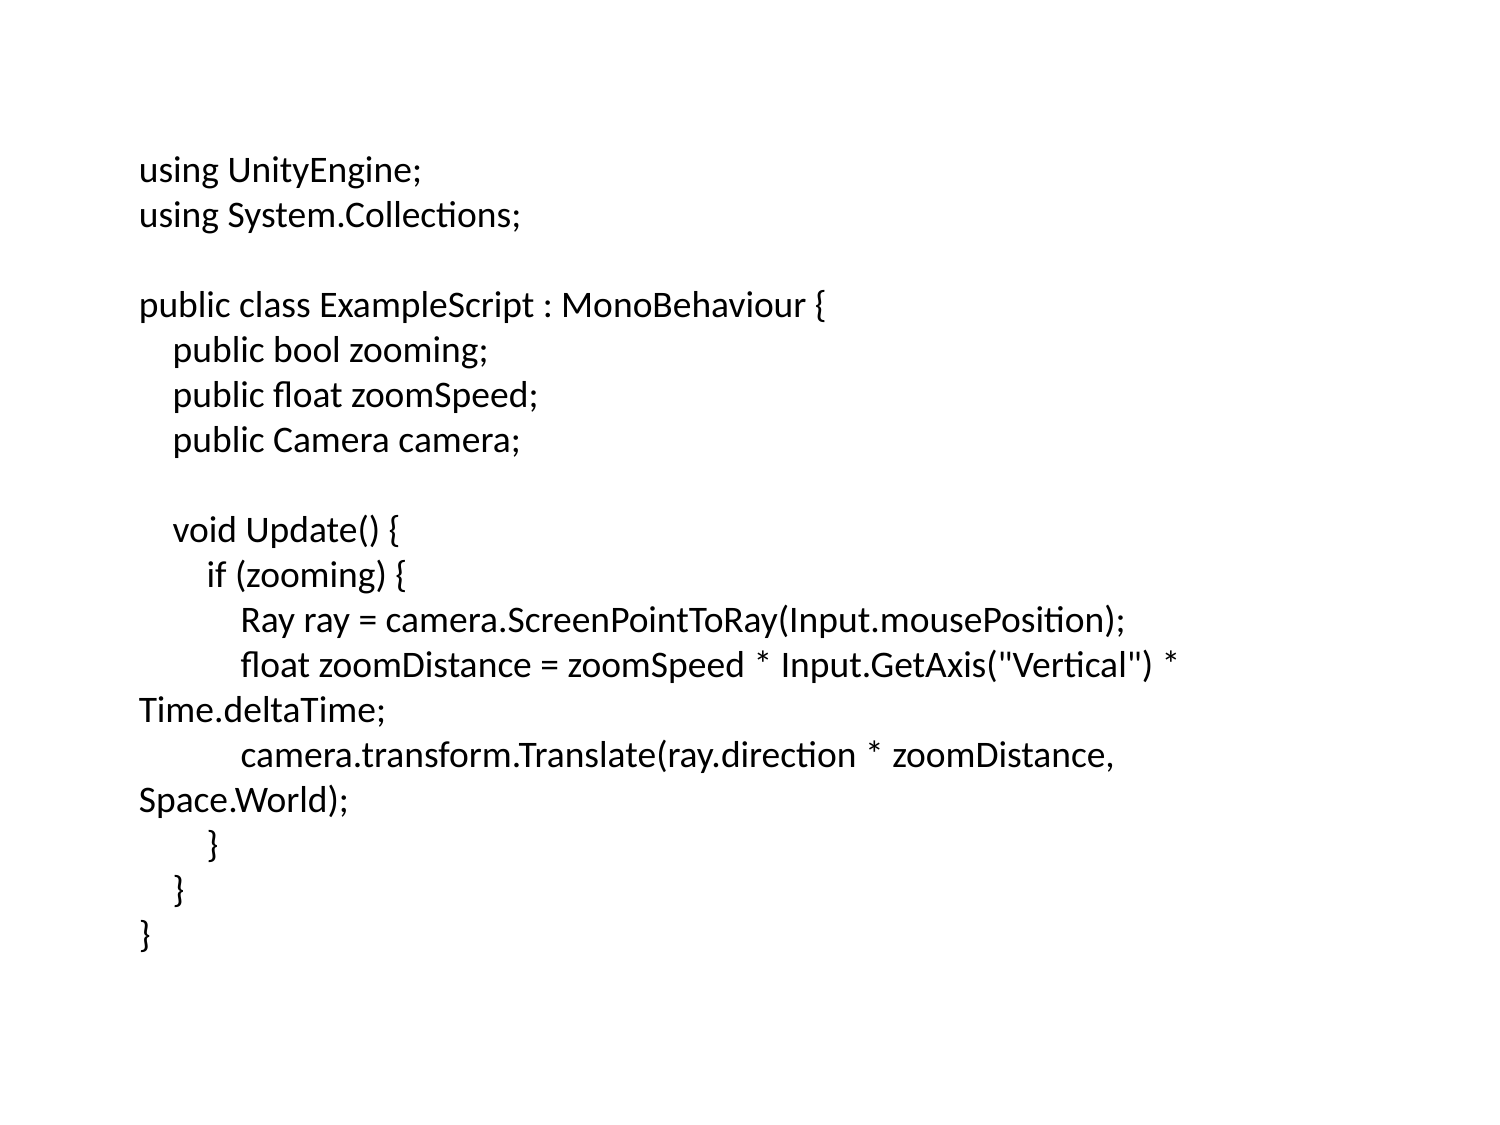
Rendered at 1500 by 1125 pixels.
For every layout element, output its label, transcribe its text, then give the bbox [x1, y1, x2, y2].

text_box using UnityEngine; using System.Collections; public class ExampleScript : MonoBehaviour { public bool zooming; public float zoomSpeed; public Camera camera; void Update() { if (zooming) { Ray ray = camera.ScreenPointToRay(Input.mousePosition); float zoomDistance = zoomSpeed * Input.GetAxis("Vertical") * Time.deltaTime; camera.transform.Translate(ray.direction * zoomDistance, Space.World); } } } [123, 137, 1314, 962]
